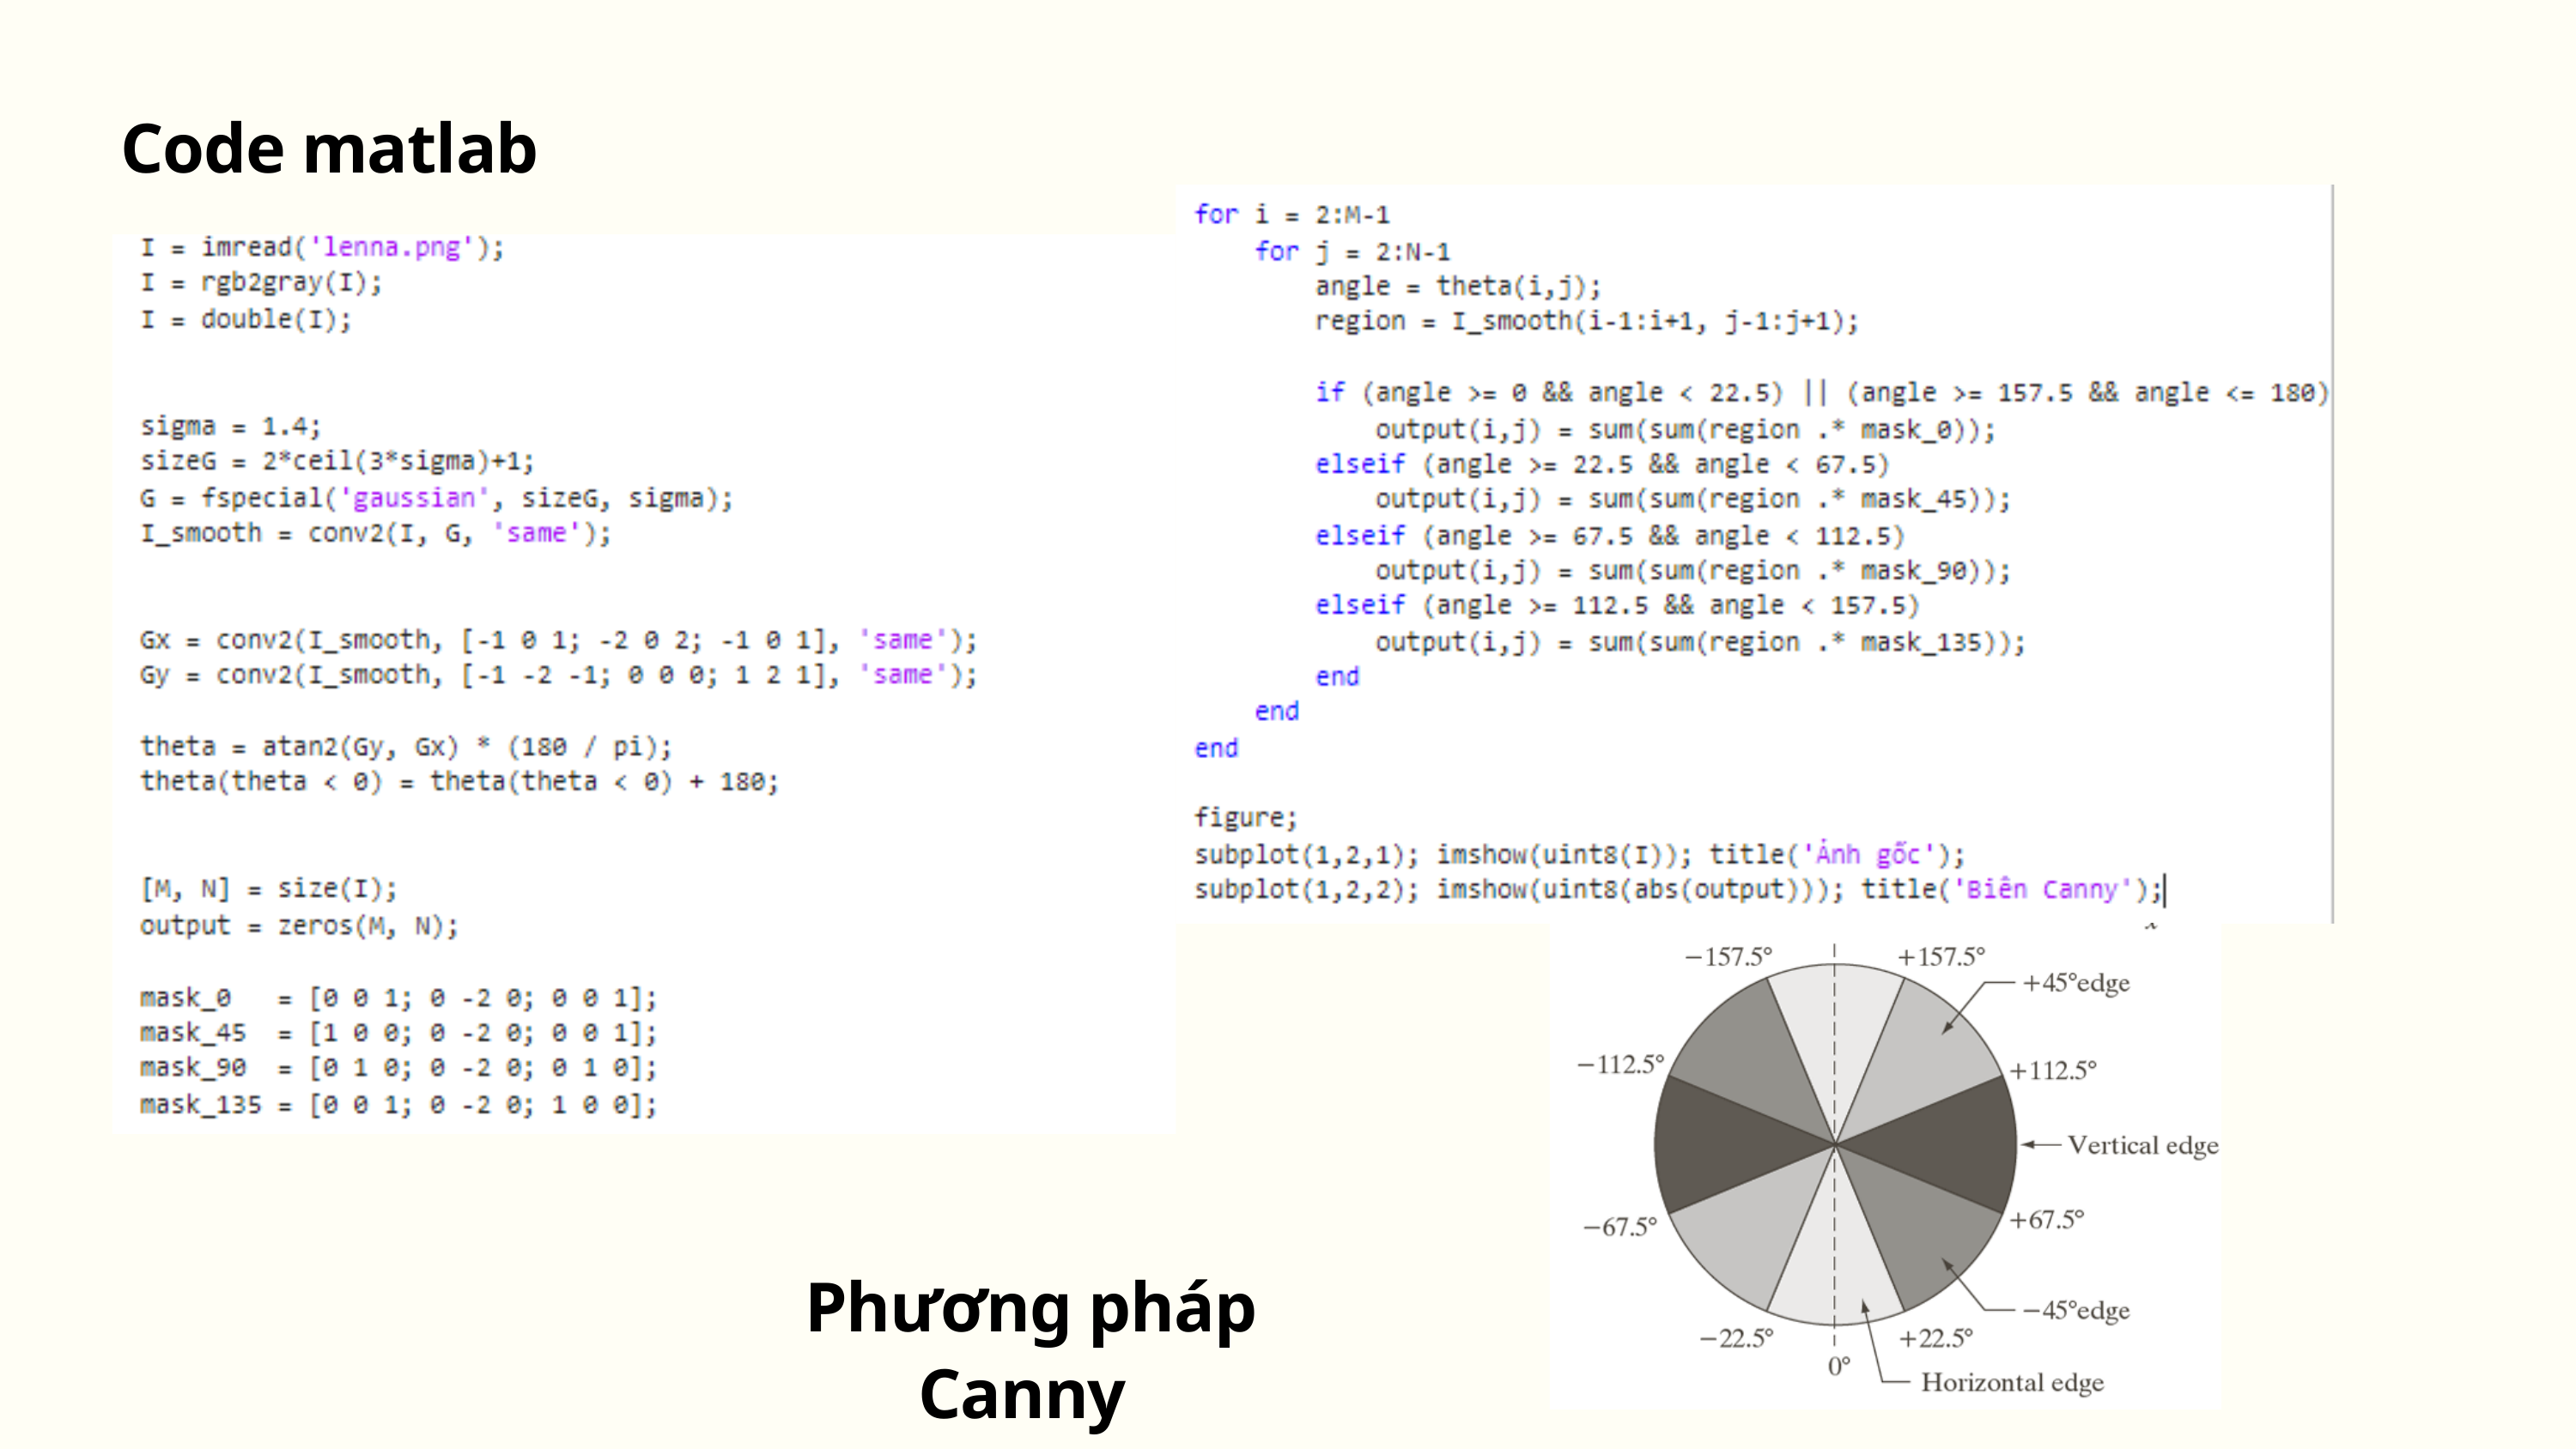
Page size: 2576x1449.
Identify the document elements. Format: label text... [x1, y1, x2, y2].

text_box [1176, 185, 2335, 924]
text_box [112, 234, 1176, 1134]
text_box [1549, 923, 2222, 1410]
text_box Code matlab [112, 100, 548, 187]
text_box Phương pháp Canny [698, 1258, 1363, 1432]
